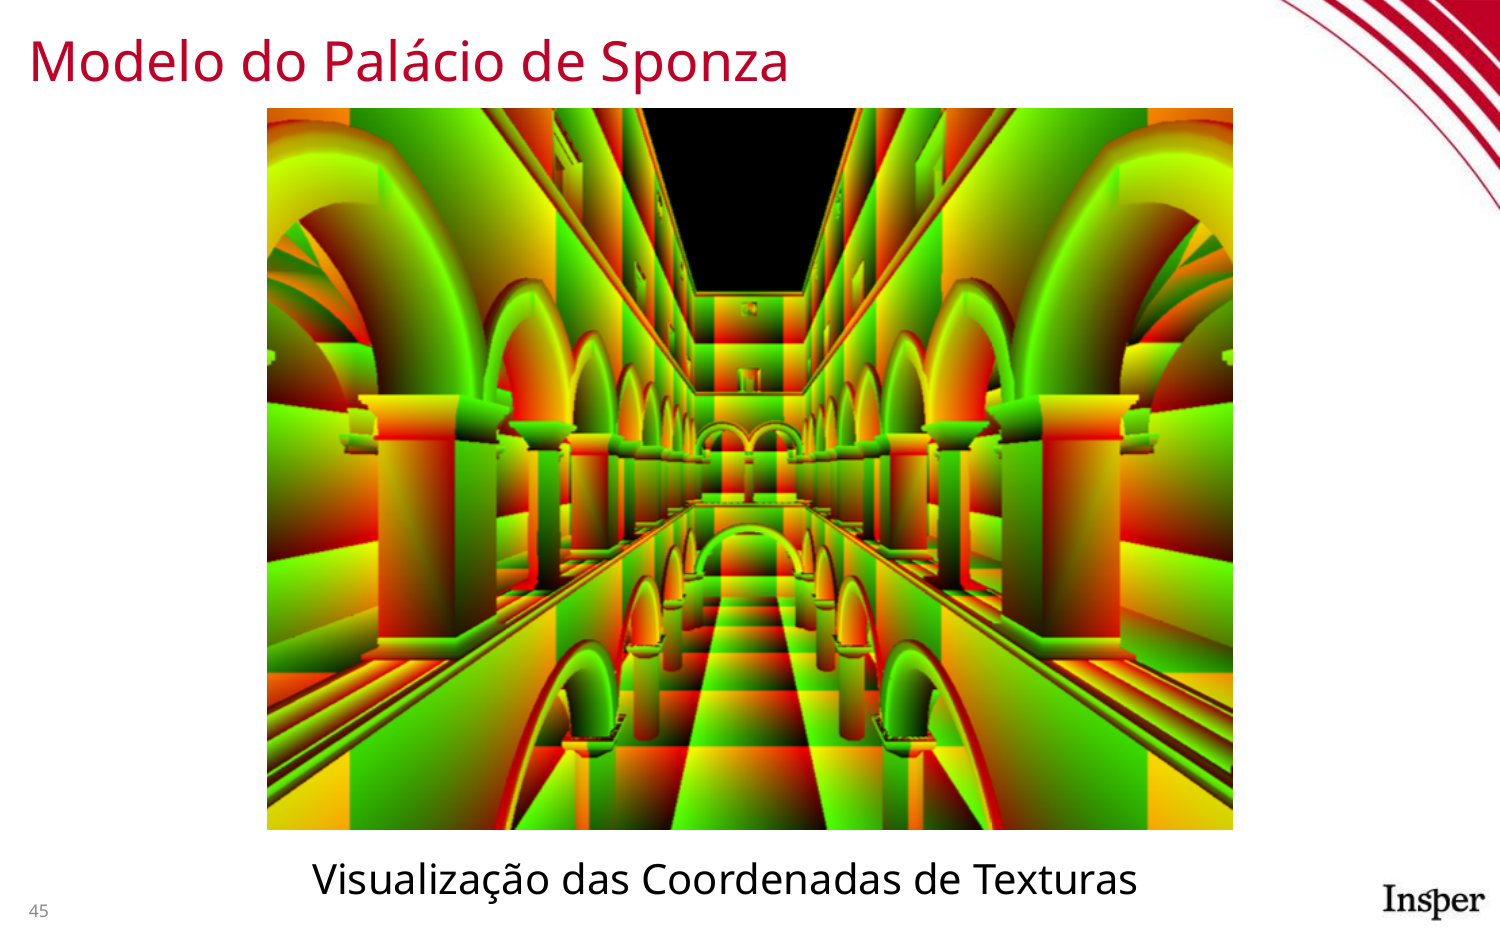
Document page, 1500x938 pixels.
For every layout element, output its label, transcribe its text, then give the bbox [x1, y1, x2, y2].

list Visualização das Coordenadas de Texturas [203, 845, 1248, 930]
picture [249, 0, 1500, 938]
slide_number 45 [0, 887, 78, 938]
title Modelo do Palácio de Sponza [13, 18, 1397, 104]
